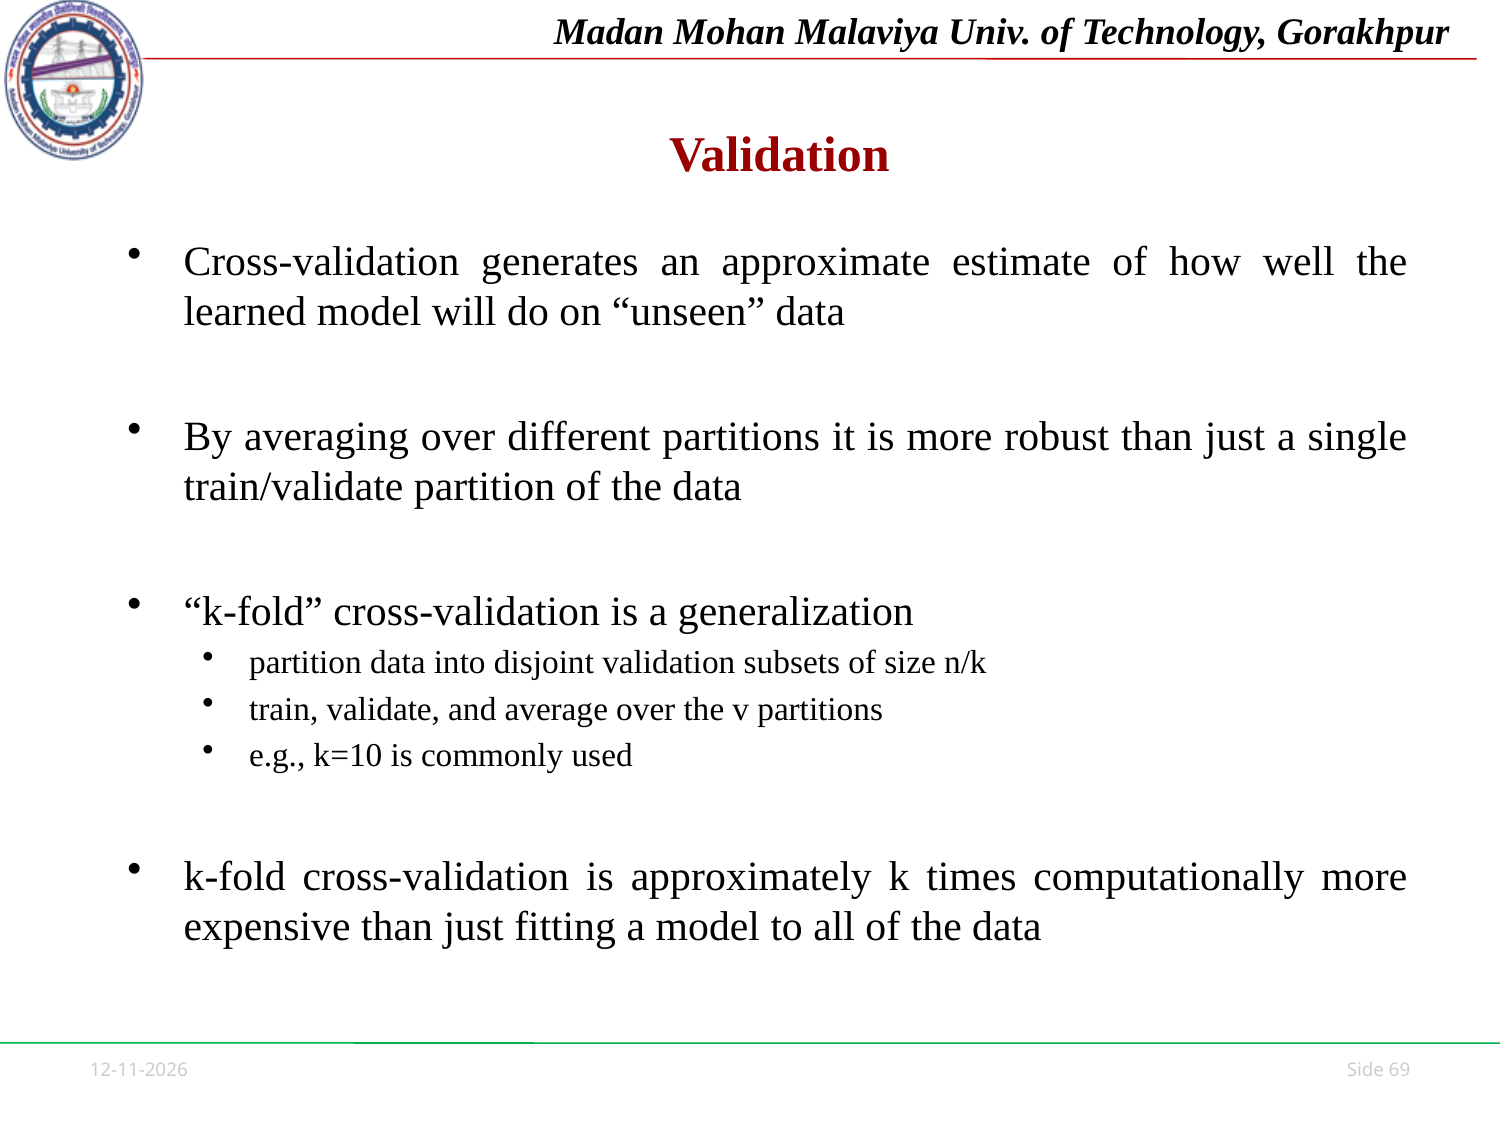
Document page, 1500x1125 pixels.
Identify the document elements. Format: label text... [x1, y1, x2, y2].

title Validation [135, 113, 1424, 226]
list Cross-validation generates an approximate estimate of how well the learned model will do on “unseen” data By averaging over different partitions it is more robust than just a single train/validate partition of the data “k-fold” cross-validation is a generalization partition data into disjoint validation subsets of size n/k train, validate, and average over the v partitions e.g., k=10 is commonly used k-fold cross-validation is approximately k times computationally more expensive than just fitting a model to all of the data [112, 226, 1424, 1018]
picture [0, 0, 148, 166]
